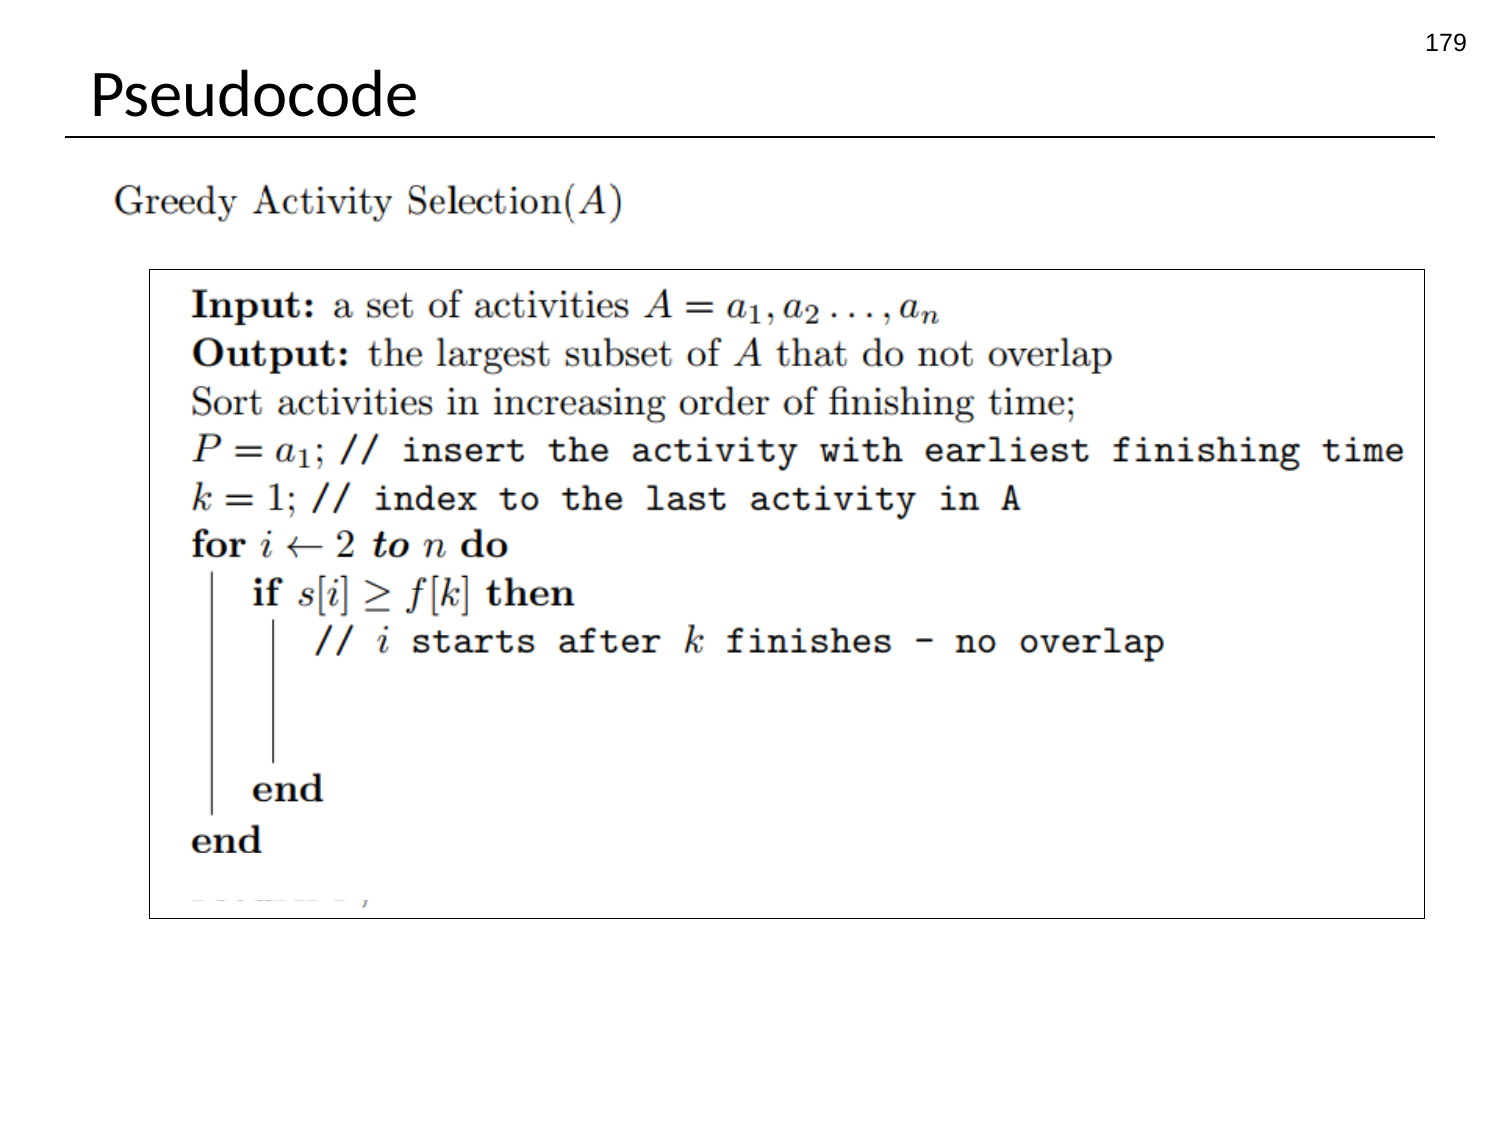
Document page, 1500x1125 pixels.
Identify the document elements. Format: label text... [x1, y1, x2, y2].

title Pseudocode [75, 20, 1425, 138]
slide_number 179 [1131, 18, 1483, 62]
picture [112, 175, 630, 231]
picture [149, 269, 1426, 919]
